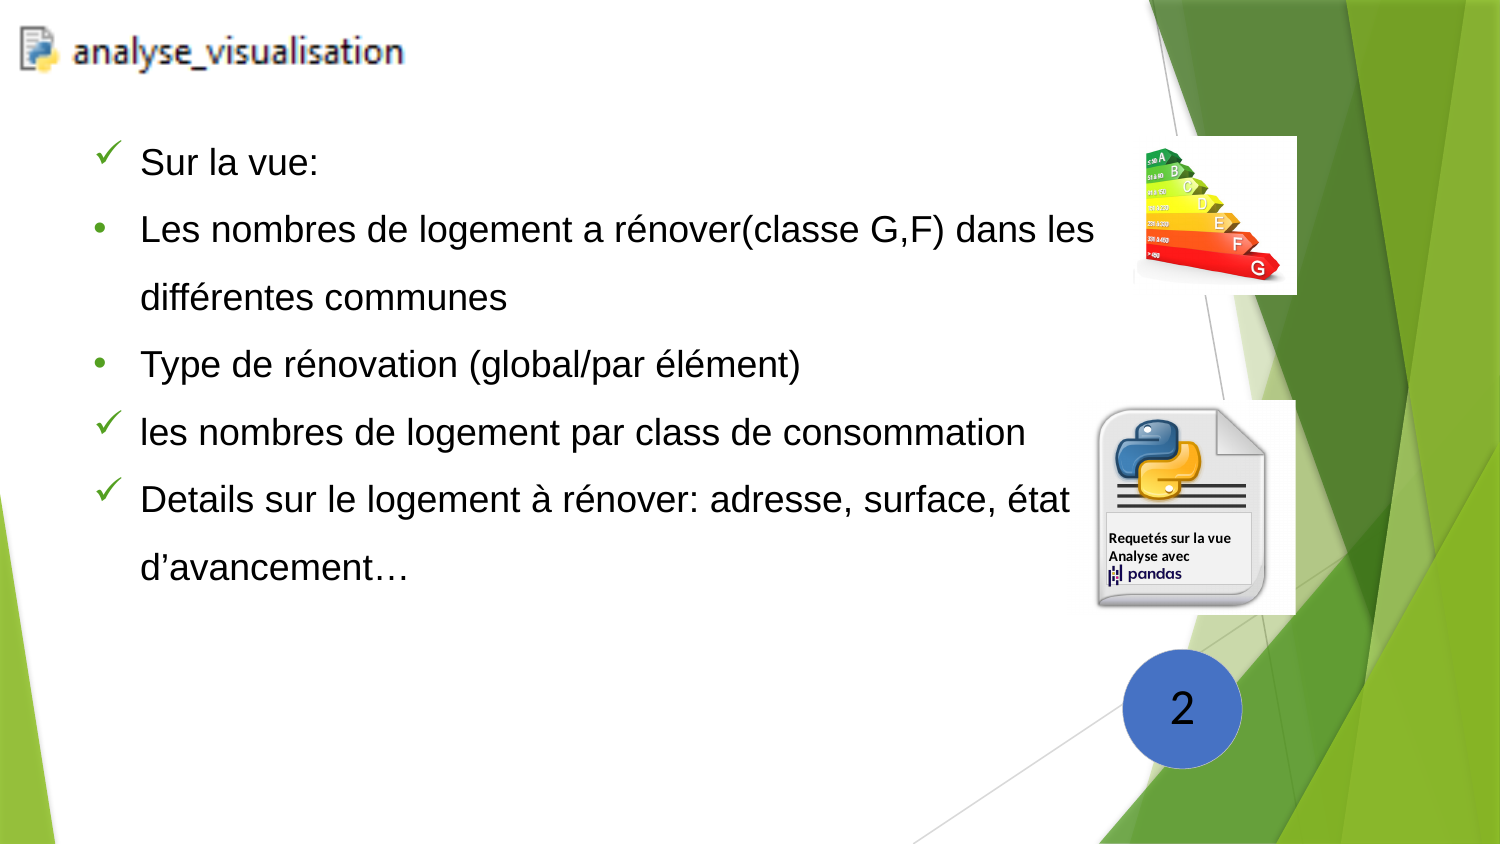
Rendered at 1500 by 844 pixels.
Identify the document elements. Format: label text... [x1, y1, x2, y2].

picture [1065, 398, 1297, 616]
picture [0, 15, 422, 90]
picture [1118, 645, 1243, 770]
text_box Sur la vue: Les nombres de logement a rénover(classe G,F) dans les différentes communes Type de rénovation (global/par élément) les nombres de logement par class de consommation Details sur le logement à rénover: adresse, surface, état d’avancement… [78, 107, 1134, 663]
picture [1133, 135, 1297, 296]
